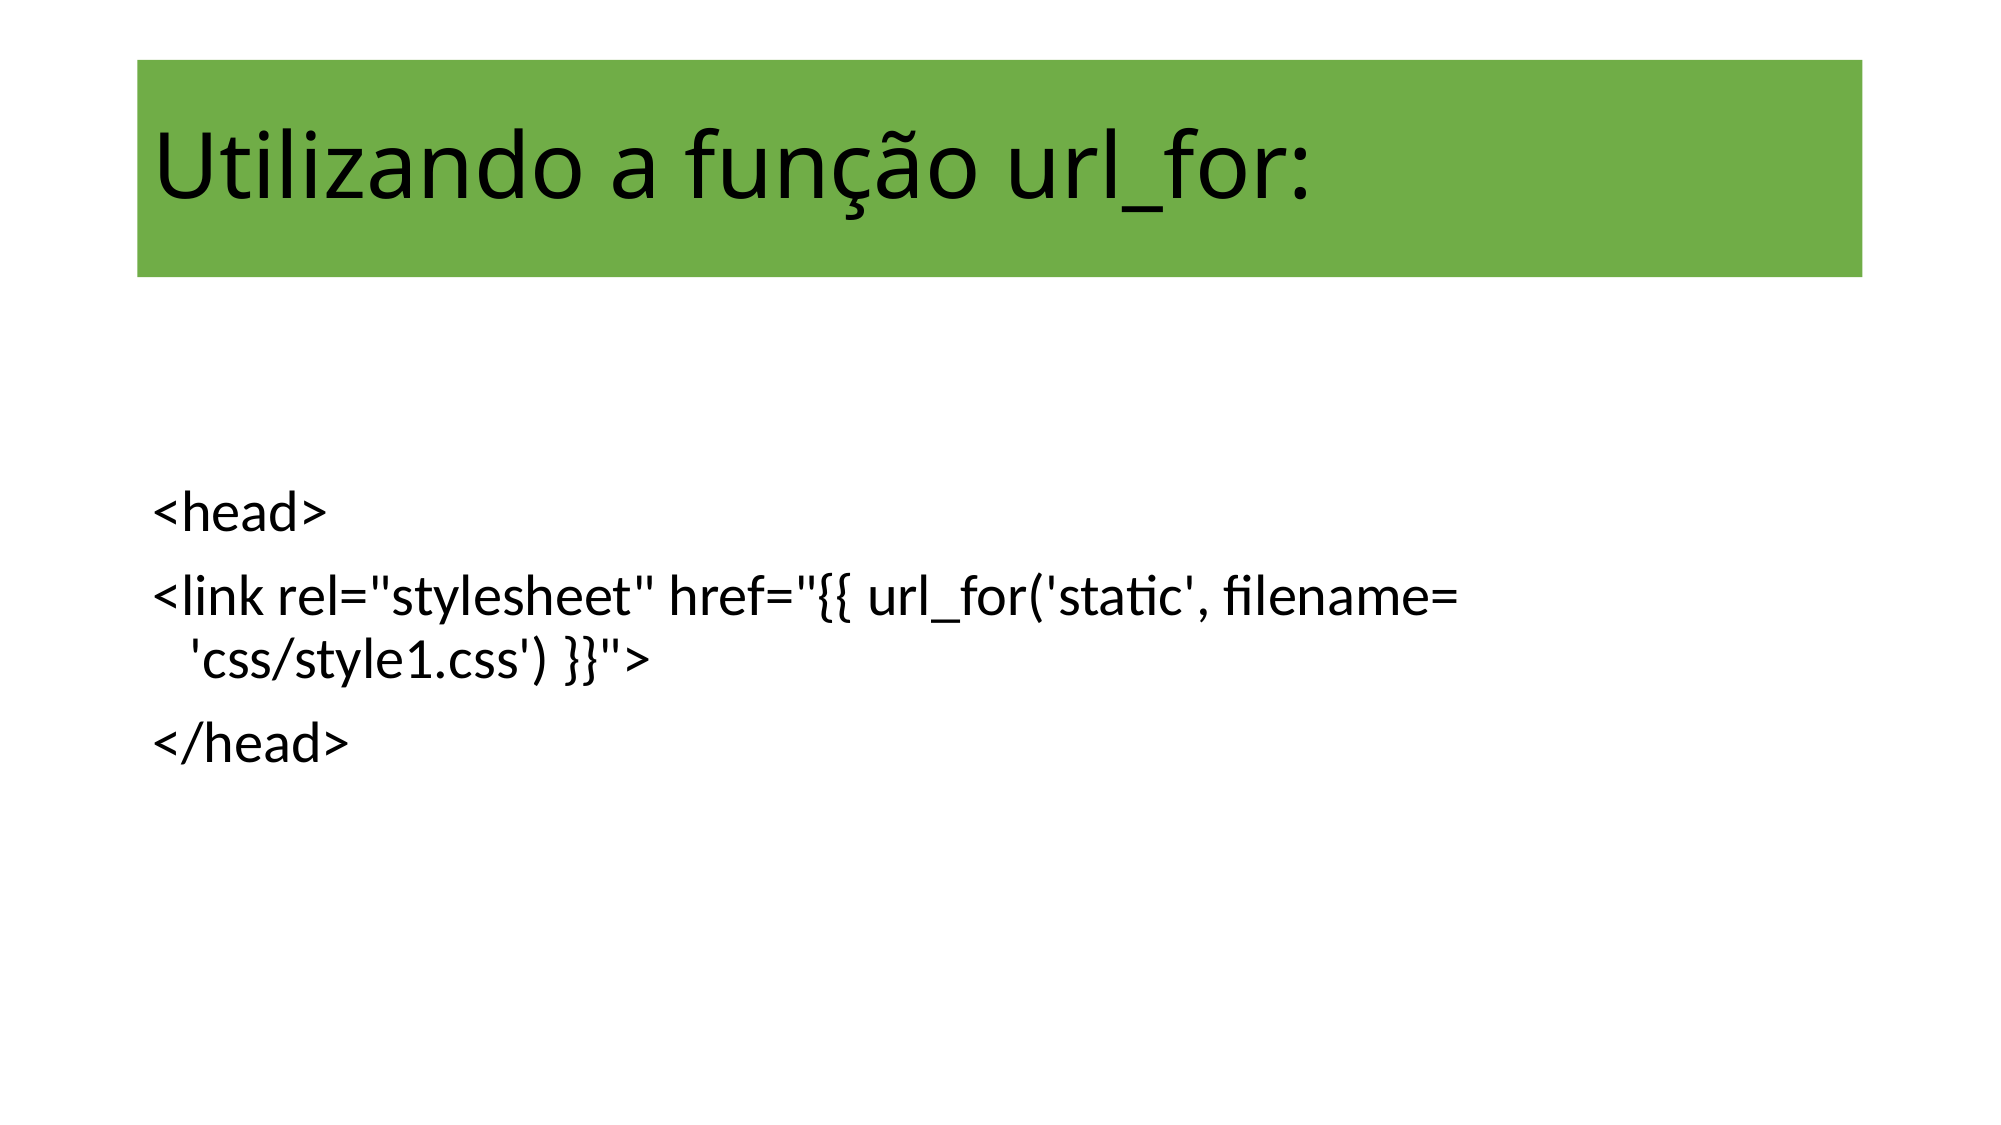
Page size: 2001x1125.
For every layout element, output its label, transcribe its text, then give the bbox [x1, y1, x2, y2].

title Utilizando a função url_for: [137, 59, 1863, 278]
list <head> <link rel="stylesheet" href="{{ url_for('static', filename= 'css/style1.css') }}"> </head> [137, 299, 1863, 1014]
